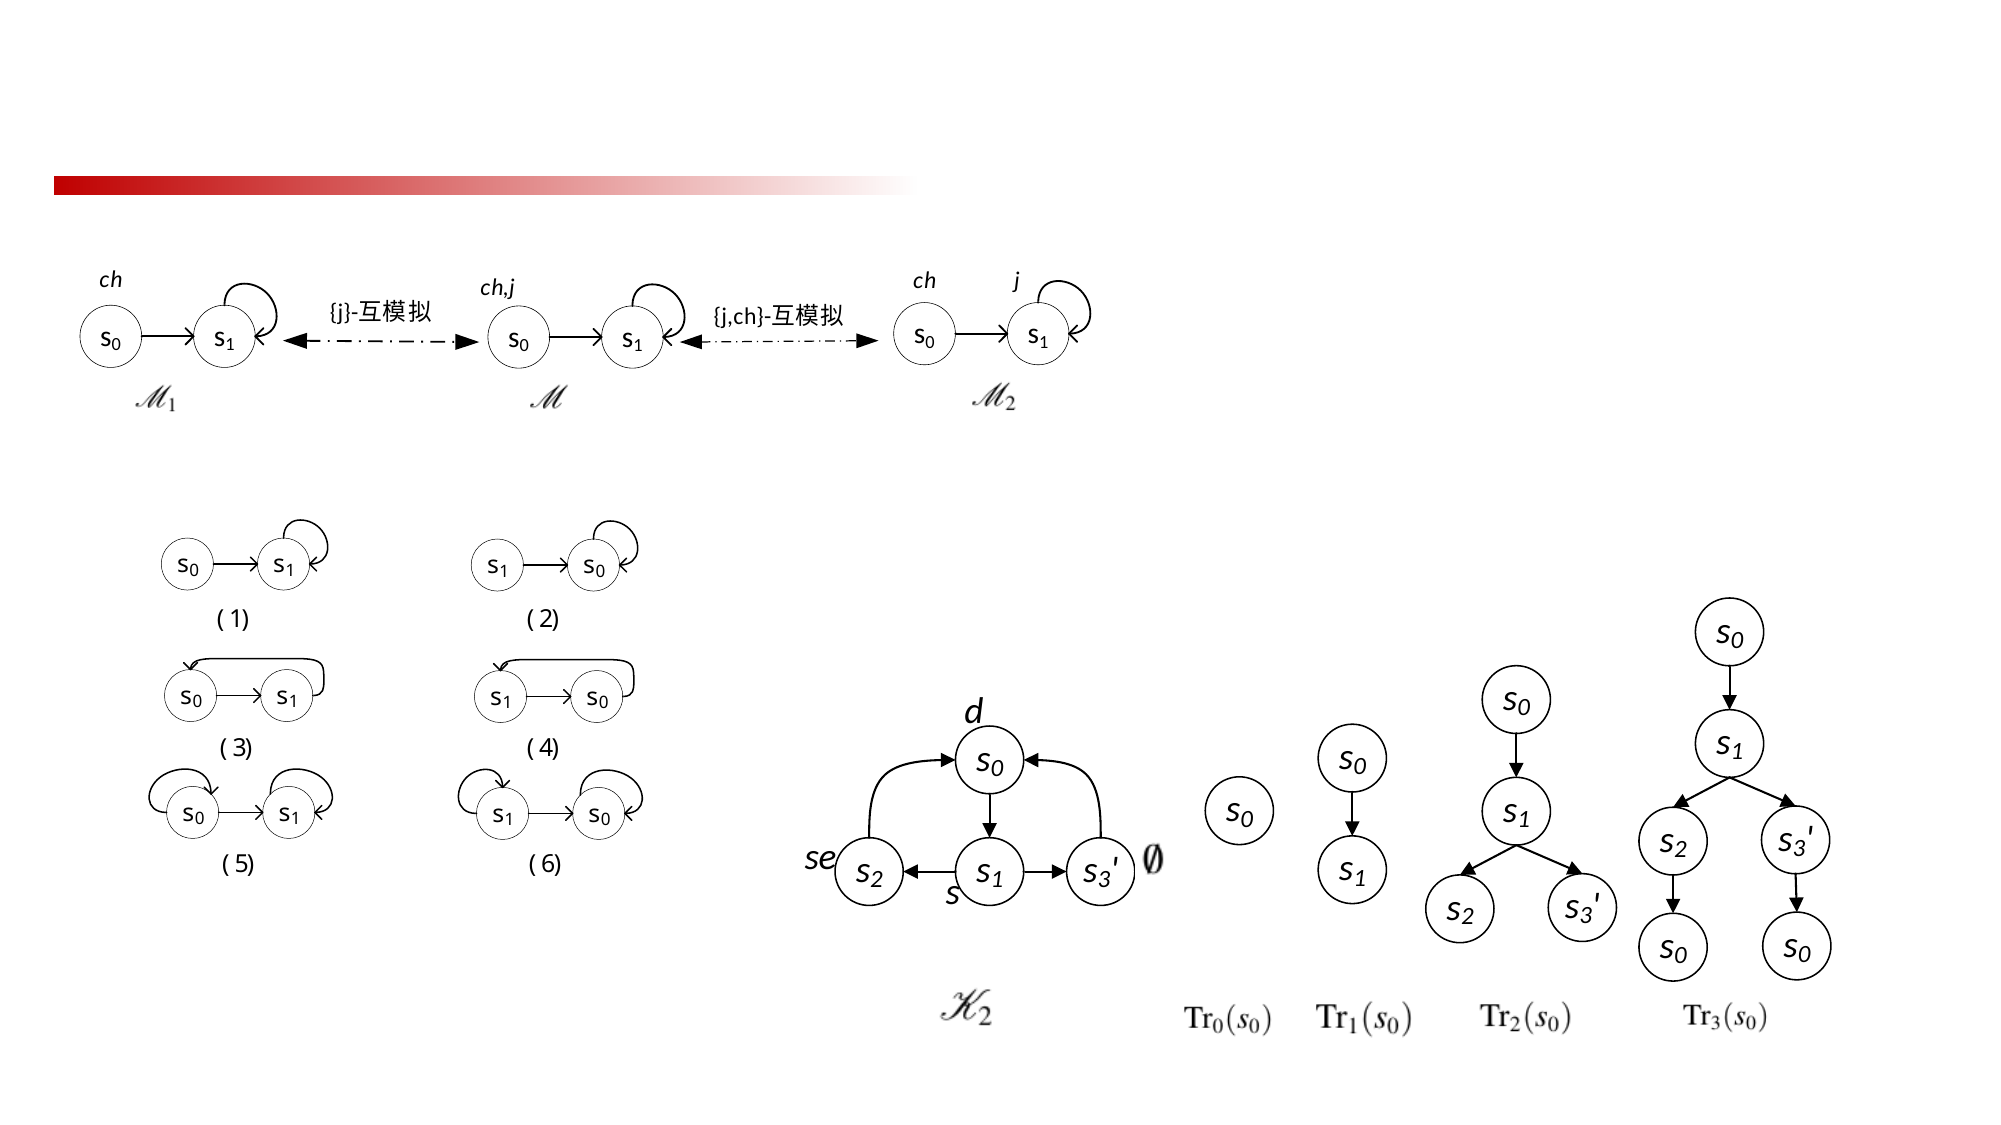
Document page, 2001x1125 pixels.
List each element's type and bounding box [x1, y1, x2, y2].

text_box [758, 593, 1833, 1041]
text_box [136, 507, 653, 888]
list [54, 250, 1103, 418]
